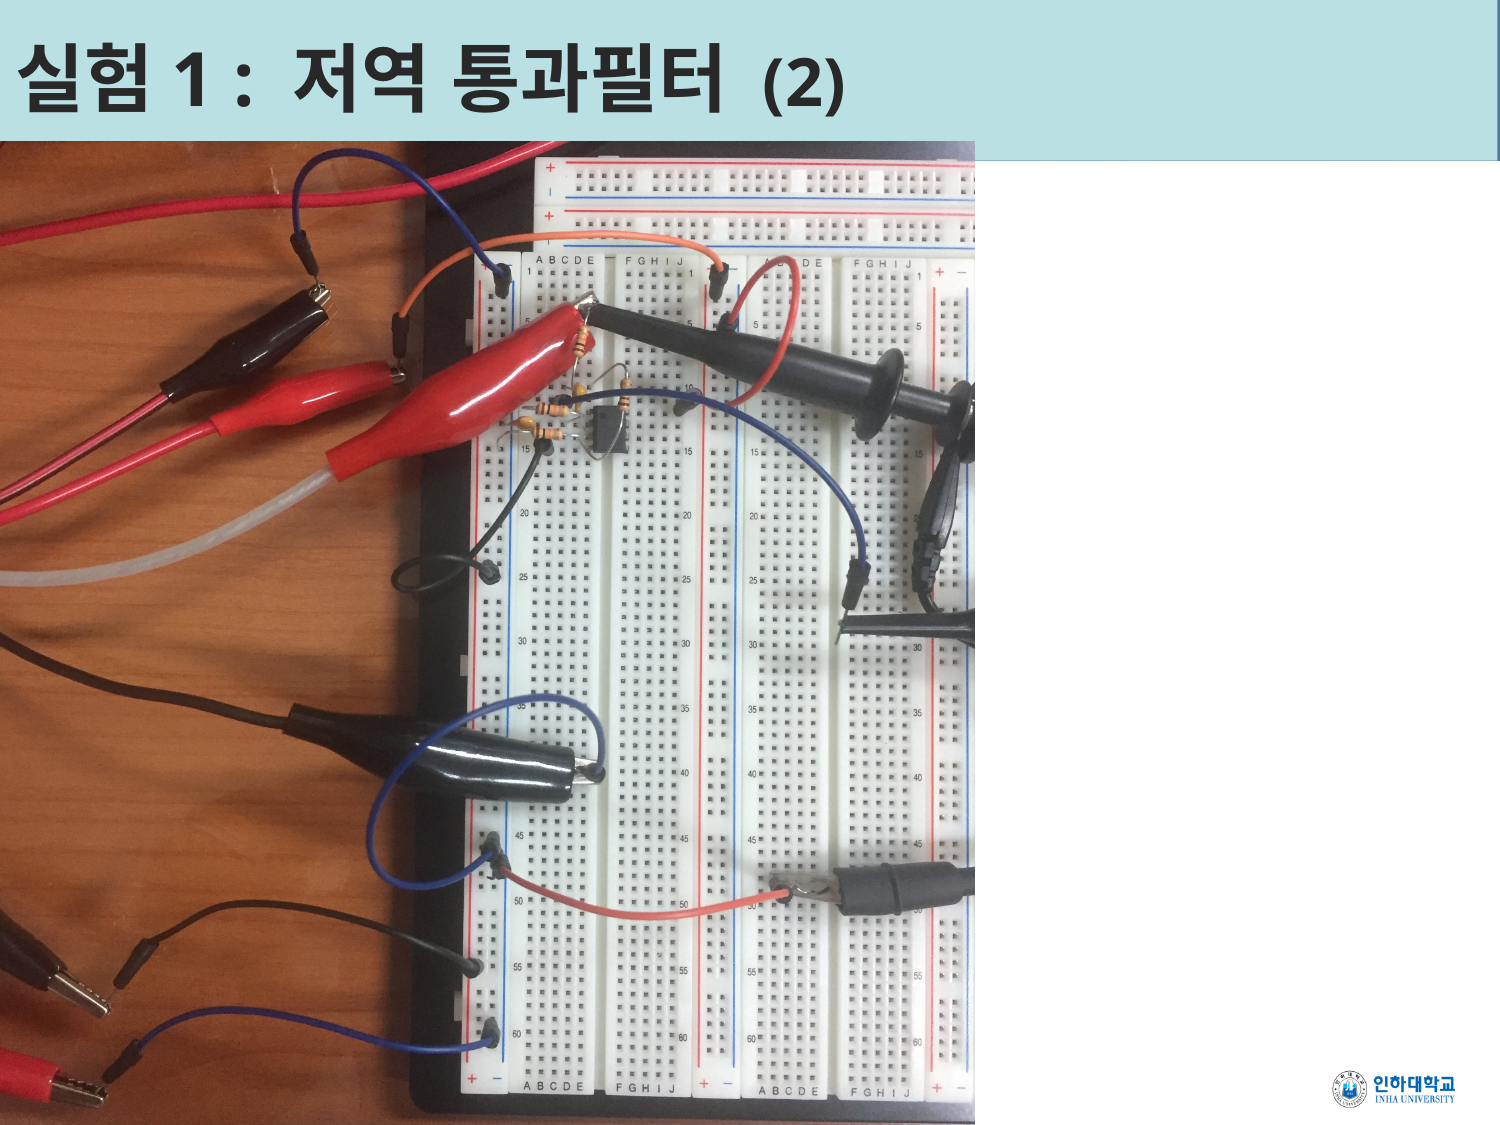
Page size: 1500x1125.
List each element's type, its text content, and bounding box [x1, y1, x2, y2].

picture [1328, 1066, 1459, 1112]
text_box [0, 0, 1498, 161]
picture [0, 141, 975, 1125]
text_box 실험1 : 저역 통과필터 (2) [13, 29, 904, 122]
